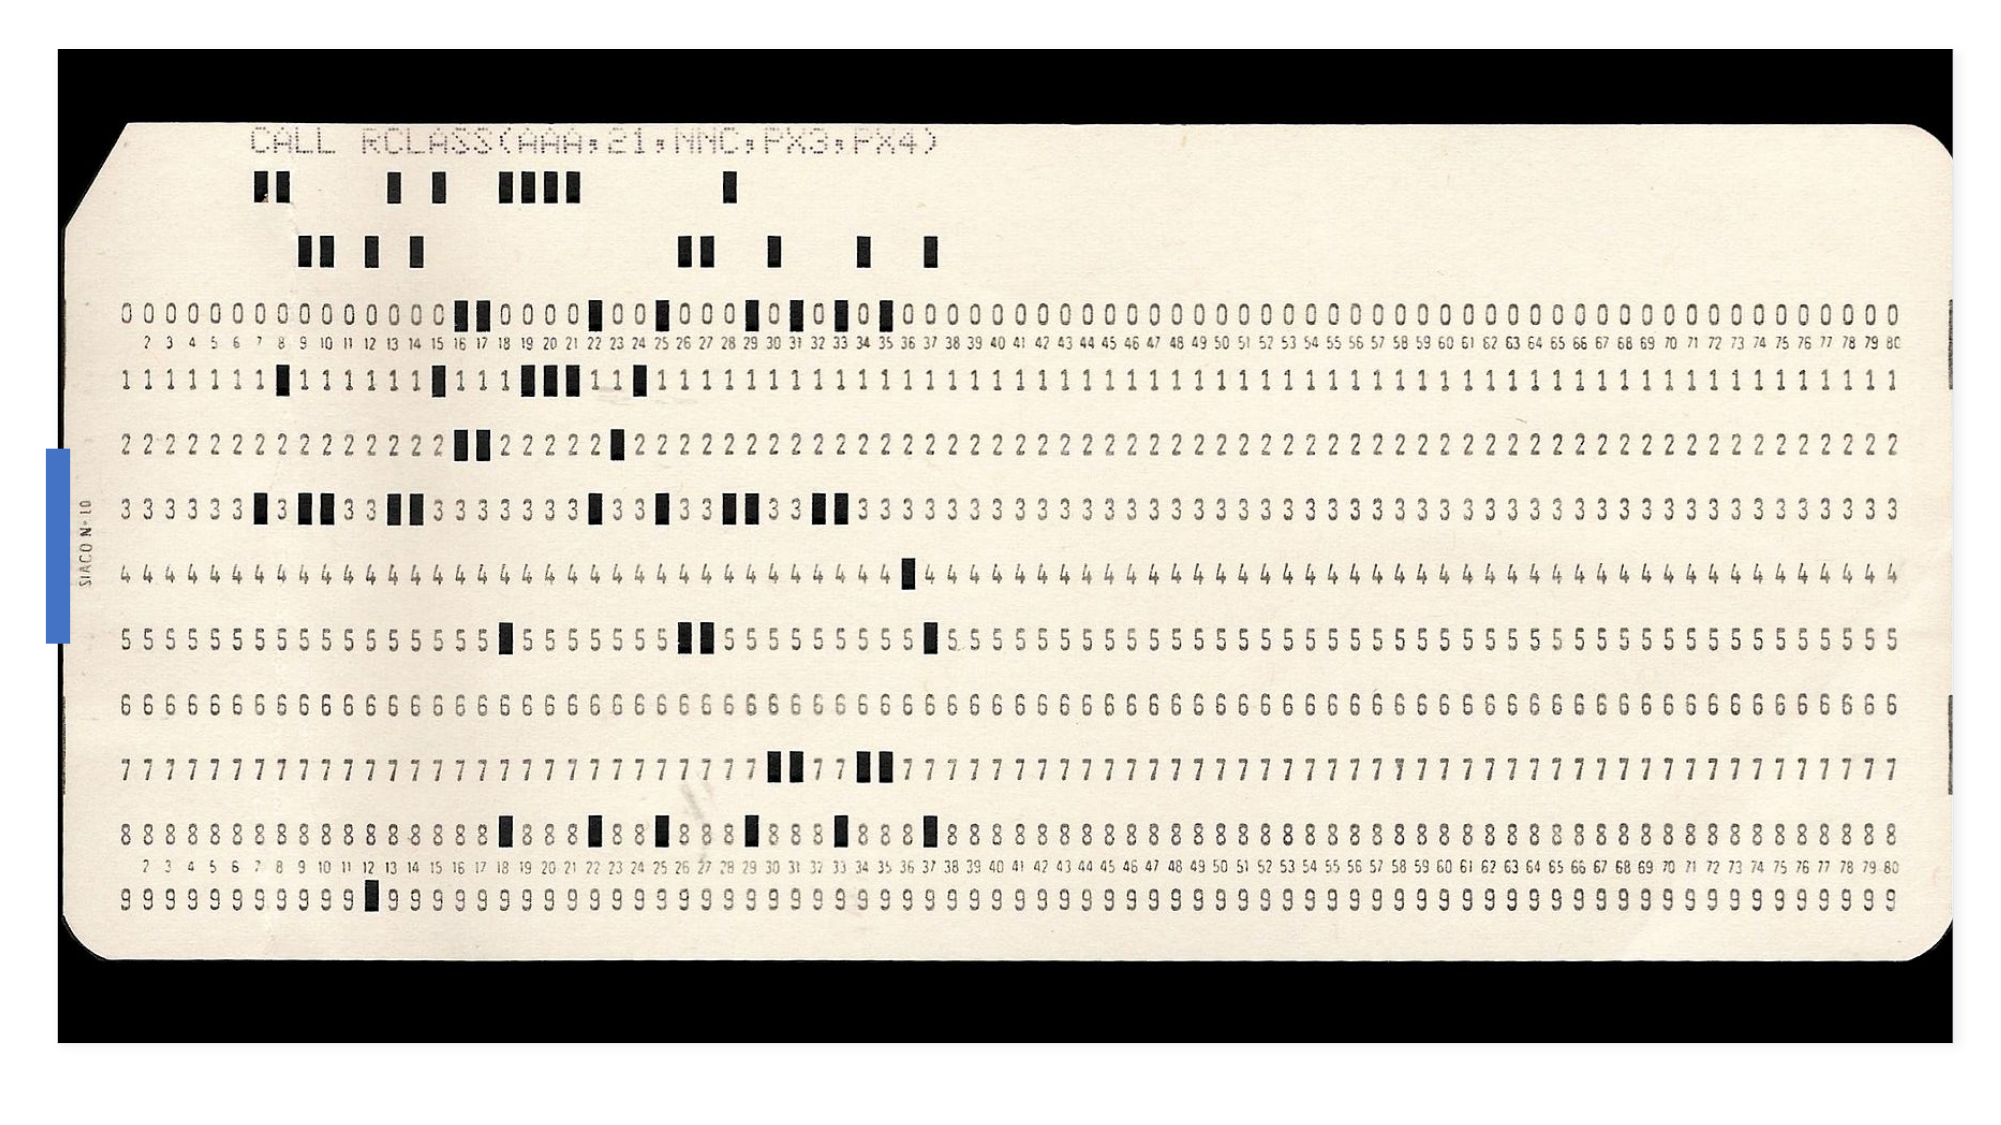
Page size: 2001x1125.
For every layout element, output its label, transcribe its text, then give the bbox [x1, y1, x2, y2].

text_box [0, 0, 2000, 1125]
text_box [45, 448, 57, 645]
slide_number 35 [58, 49, 1963, 1050]
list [57, 49, 1953, 1043]
